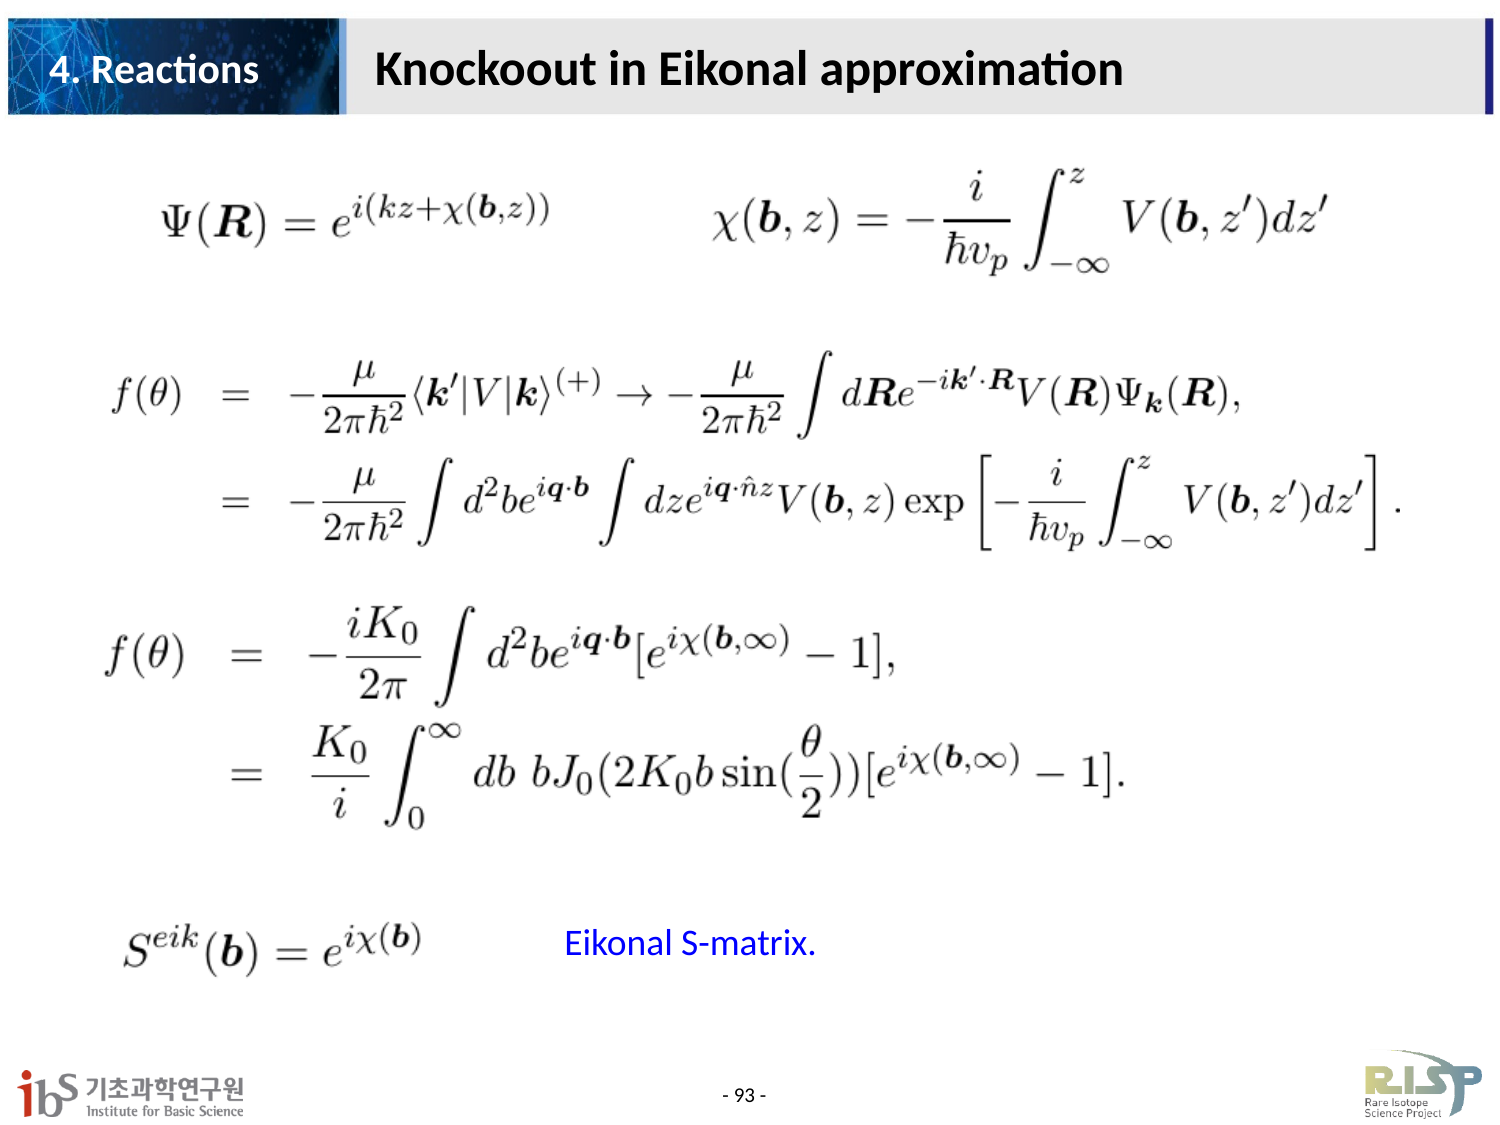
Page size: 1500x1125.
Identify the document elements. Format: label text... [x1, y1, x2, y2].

picture [690, 147, 1349, 295]
picture [100, 337, 1400, 569]
picture [135, 172, 569, 270]
text_box Eikonal S-matrix. [549, 910, 833, 971]
picture [113, 904, 438, 988]
picture [96, 586, 1133, 843]
picture [2, 10, 1500, 130]
picture [1364, 1049, 1482, 1119]
picture [17, 1070, 243, 1117]
